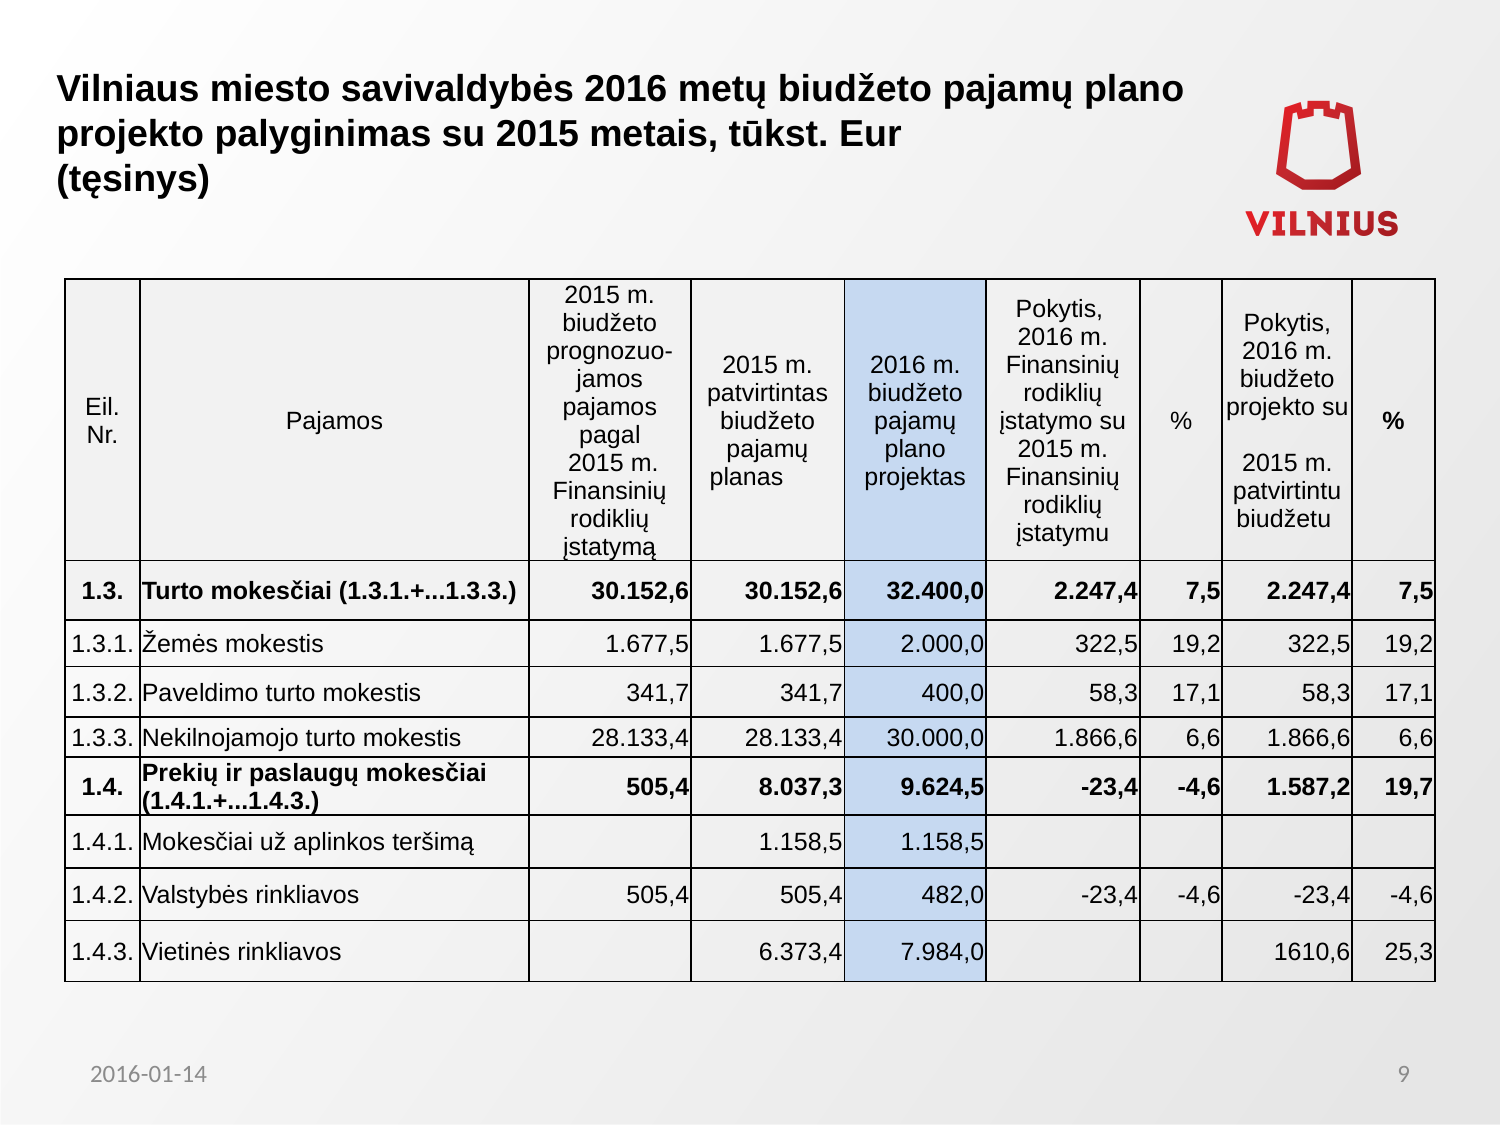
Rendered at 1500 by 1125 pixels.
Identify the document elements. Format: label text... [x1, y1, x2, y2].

table_cell 2.000,0 [845, 621, 985, 666]
table_cell 17,1 [1353, 667, 1434, 716]
table_header Eil. Nr. [66, 280, 139, 560]
table_cell 482,0 [845, 869, 985, 920]
table_cell 1.677,5 [692, 621, 844, 666]
table_cell 32.400,0 [845, 561, 985, 619]
table_cell -23,4 [1223, 869, 1351, 920]
table_cell 1.587,2 [1223, 758, 1351, 814]
table_cell 1.158,5 [692, 816, 844, 867]
table_header Pajamos [141, 280, 528, 560]
table_header % [1353, 280, 1434, 560]
table_cell 58,3 [1223, 667, 1351, 716]
table_cell 1.3.2. [66, 667, 139, 716]
table_cell 30.152,6 [692, 561, 844, 619]
table_cell 2.247,4 [1223, 561, 1351, 619]
table_cell 322,5 [1223, 621, 1351, 666]
table_cell [1141, 921, 1221, 981]
table_cell 17,1 [1141, 667, 1221, 716]
table_cell 30.152,6 [530, 561, 690, 619]
table_cell Valstybės rinkliavos [141, 869, 528, 920]
table_cell 9.624,5 [845, 758, 985, 814]
table_cell 1.3.3. [66, 718, 139, 756]
table_cell 30.000,0 [845, 718, 985, 756]
table_cell 6,6 [1353, 718, 1434, 756]
table_cell 19,2 [1353, 621, 1434, 666]
slide_number 9 [1074, 1042, 1425, 1103]
table_cell Prekių ir paslaugų mokesčiai (1.4.1.+...1.4.3.) [141, 758, 528, 814]
table_cell 505,4 [530, 758, 690, 814]
table_cell 1.4.3. [66, 921, 139, 981]
table_cell 505,4 [530, 869, 690, 920]
table_cell Žemės mokestis [141, 621, 528, 666]
table_cell -4,6 [1353, 869, 1434, 920]
table_cell 28.133,4 [692, 718, 844, 756]
table_cell 58,3 [987, 667, 1139, 716]
table_cell Mokesčiai už aplinkos teršimą [141, 816, 528, 867]
table_cell 7,5 [1141, 561, 1221, 619]
table_cell 322,5 [987, 621, 1139, 666]
table_header 2015 m. patvirtintas biudžeto pajamų planas [692, 280, 844, 560]
table_header Pokytis, 2016 m. biudžeto projekto su 2015 m. patvirtintu biudžetu [1223, 280, 1351, 560]
table_cell 6.373,4 [692, 921, 844, 981]
table_cell 400,0 [845, 667, 985, 716]
table_cell 1.4.2. [66, 869, 139, 920]
table_cell 505,4 [692, 869, 844, 920]
table_cell 1610,6 [1223, 921, 1351, 981]
table_cell 1.677,5 [530, 621, 690, 666]
title Vilniaus miesto savivaldybės 2016 metų biudžeto pajamų plano projekto palyginimas su 2015 metais, tūkst. Eur (tęsinys) [41, 66, 1211, 197]
table_header 2016 m. biudžeto pajamų plano projektas [845, 280, 985, 560]
table_cell 8.037,3 [692, 758, 844, 814]
table_cell 2.247,4 [987, 561, 1139, 619]
table_cell [530, 921, 690, 981]
table_cell [530, 816, 690, 867]
table_cell Paveldimo turto mokestis [141, 667, 528, 716]
table_header 2015 m. biudžeto prognozuo-jamos pajamos pagal 2015 m. Finansinių rodiklių įstatymą [530, 280, 690, 560]
table_cell 6,6 [1141, 718, 1221, 756]
table_cell 1.3. [66, 561, 139, 619]
table_cell 1.4. [66, 758, 139, 814]
table_cell Nekilnojamojo turto mokestis [141, 718, 528, 756]
table_cell 25,3 [1353, 921, 1434, 981]
table_cell -23,4 [987, 869, 1139, 920]
table_cell 1.866,6 [1223, 718, 1351, 756]
table_cell [1223, 816, 1351, 867]
table_cell [1141, 816, 1221, 867]
table_cell [987, 921, 1139, 981]
table_cell 1.866,6 [987, 718, 1139, 756]
table_cell [1353, 816, 1434, 867]
table_cell -4,6 [1141, 758, 1221, 814]
table_cell Vietinės rinkliavos [141, 921, 528, 981]
table_cell 7.984,0 [845, 921, 985, 981]
table_cell 341,7 [530, 667, 690, 716]
table_cell 1.158,5 [845, 816, 985, 867]
table_cell 341,7 [692, 667, 844, 716]
table_cell [987, 816, 1139, 867]
table_cell 7,5 [1353, 561, 1434, 619]
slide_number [75, 1042, 425, 1103]
table_cell 1.4.1. [66, 816, 139, 867]
table_cell Turto mokesčiai (1.3.1.+...1.3.3.) [141, 561, 528, 619]
picture [0, 0, 1500, 1125]
table_cell -23,4 [987, 758, 1139, 814]
table_cell -4,6 [1141, 869, 1221, 920]
table_cell 1.3.1. [66, 621, 139, 666]
table_cell 19,2 [1141, 621, 1221, 666]
table_cell 19,7 [1353, 758, 1434, 814]
table_header % [1141, 280, 1221, 560]
table_cell 28.133,4 [530, 718, 690, 756]
table_header Pokytis, 2016 m. Finansinių rodiklių įstatymo su 2015 m. Finansinių rodiklių įstatymu [987, 280, 1139, 560]
